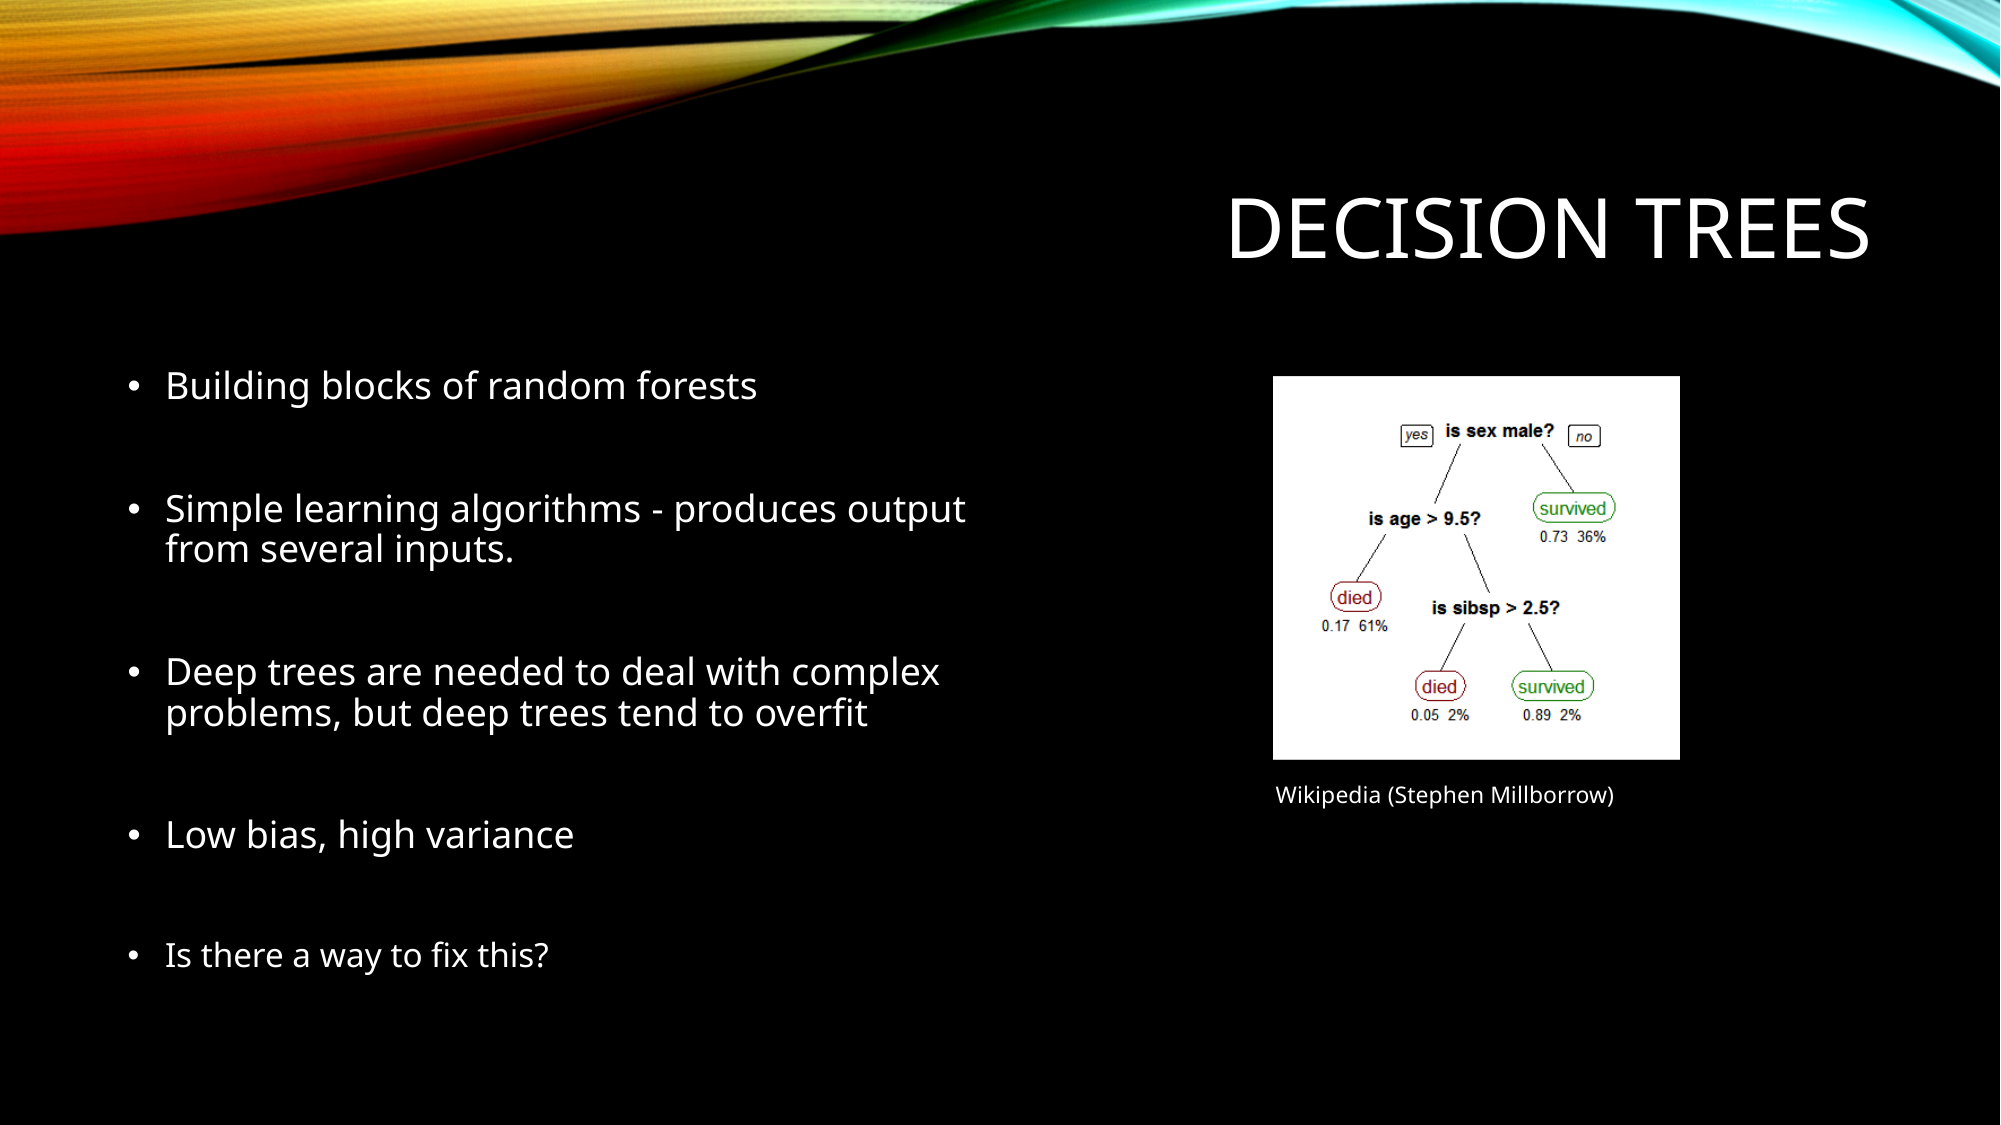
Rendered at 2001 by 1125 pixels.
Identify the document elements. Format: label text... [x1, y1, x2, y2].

list Building blocks of random forests Simple learning algorithms - produces output from several inputs. Deep trees are needed to deal with complex problems, but deep trees tend to overfit Low bias, high variance Is there a way to fix this? [112, 360, 1002, 1061]
picture [1273, 375, 1680, 761]
picture [0, 0, 2000, 237]
title Decision trees [474, 125, 1888, 338]
text_box Wikipedia (Stephen Millborrow) [1260, 772, 1643, 815]
